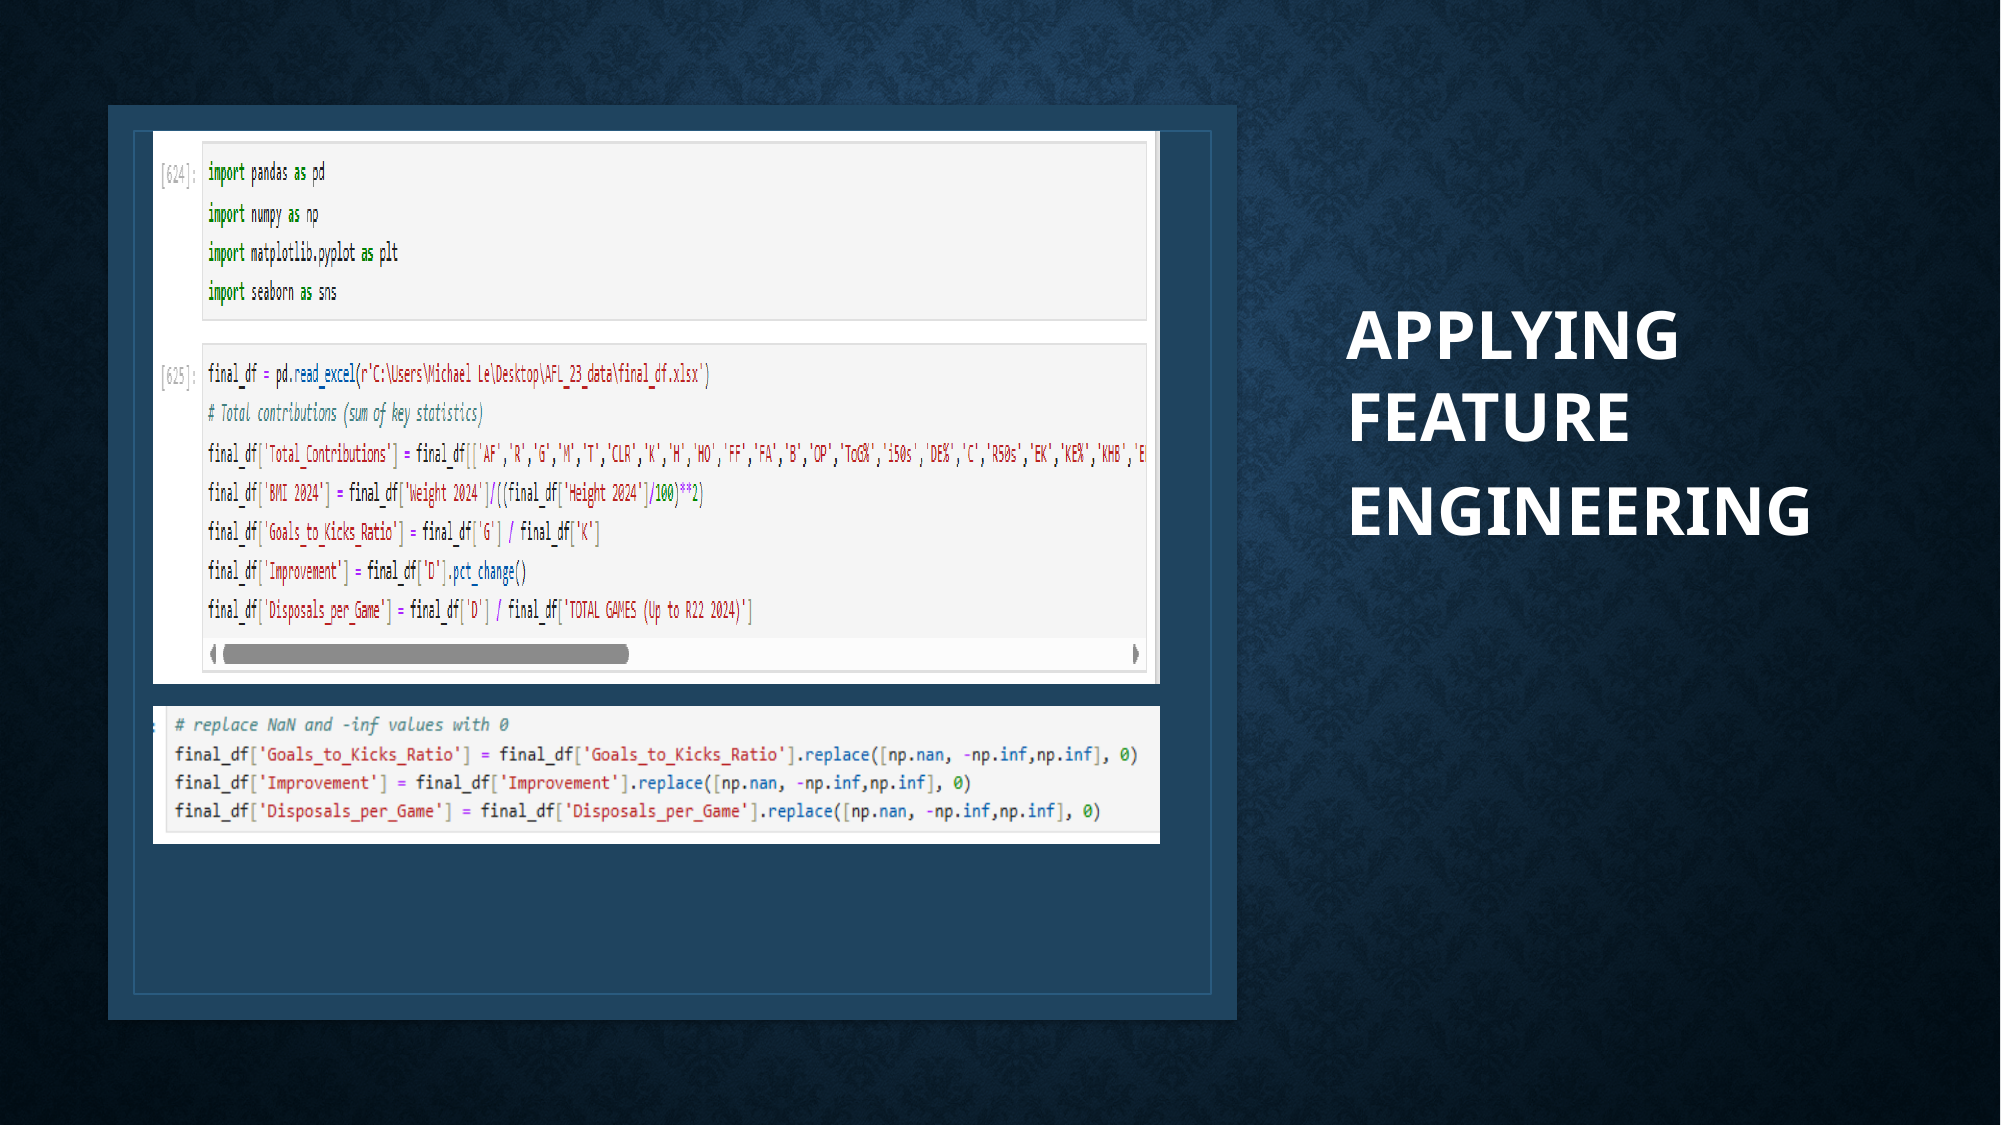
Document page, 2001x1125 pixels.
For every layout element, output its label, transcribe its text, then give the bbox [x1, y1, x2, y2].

text_box [122, 119, 1223, 1006]
picture [152, 130, 1160, 685]
picture [152, 705, 1160, 845]
text_box Applying Feature Engineering [1331, 0, 1920, 560]
text_box [132, 130, 1213, 995]
